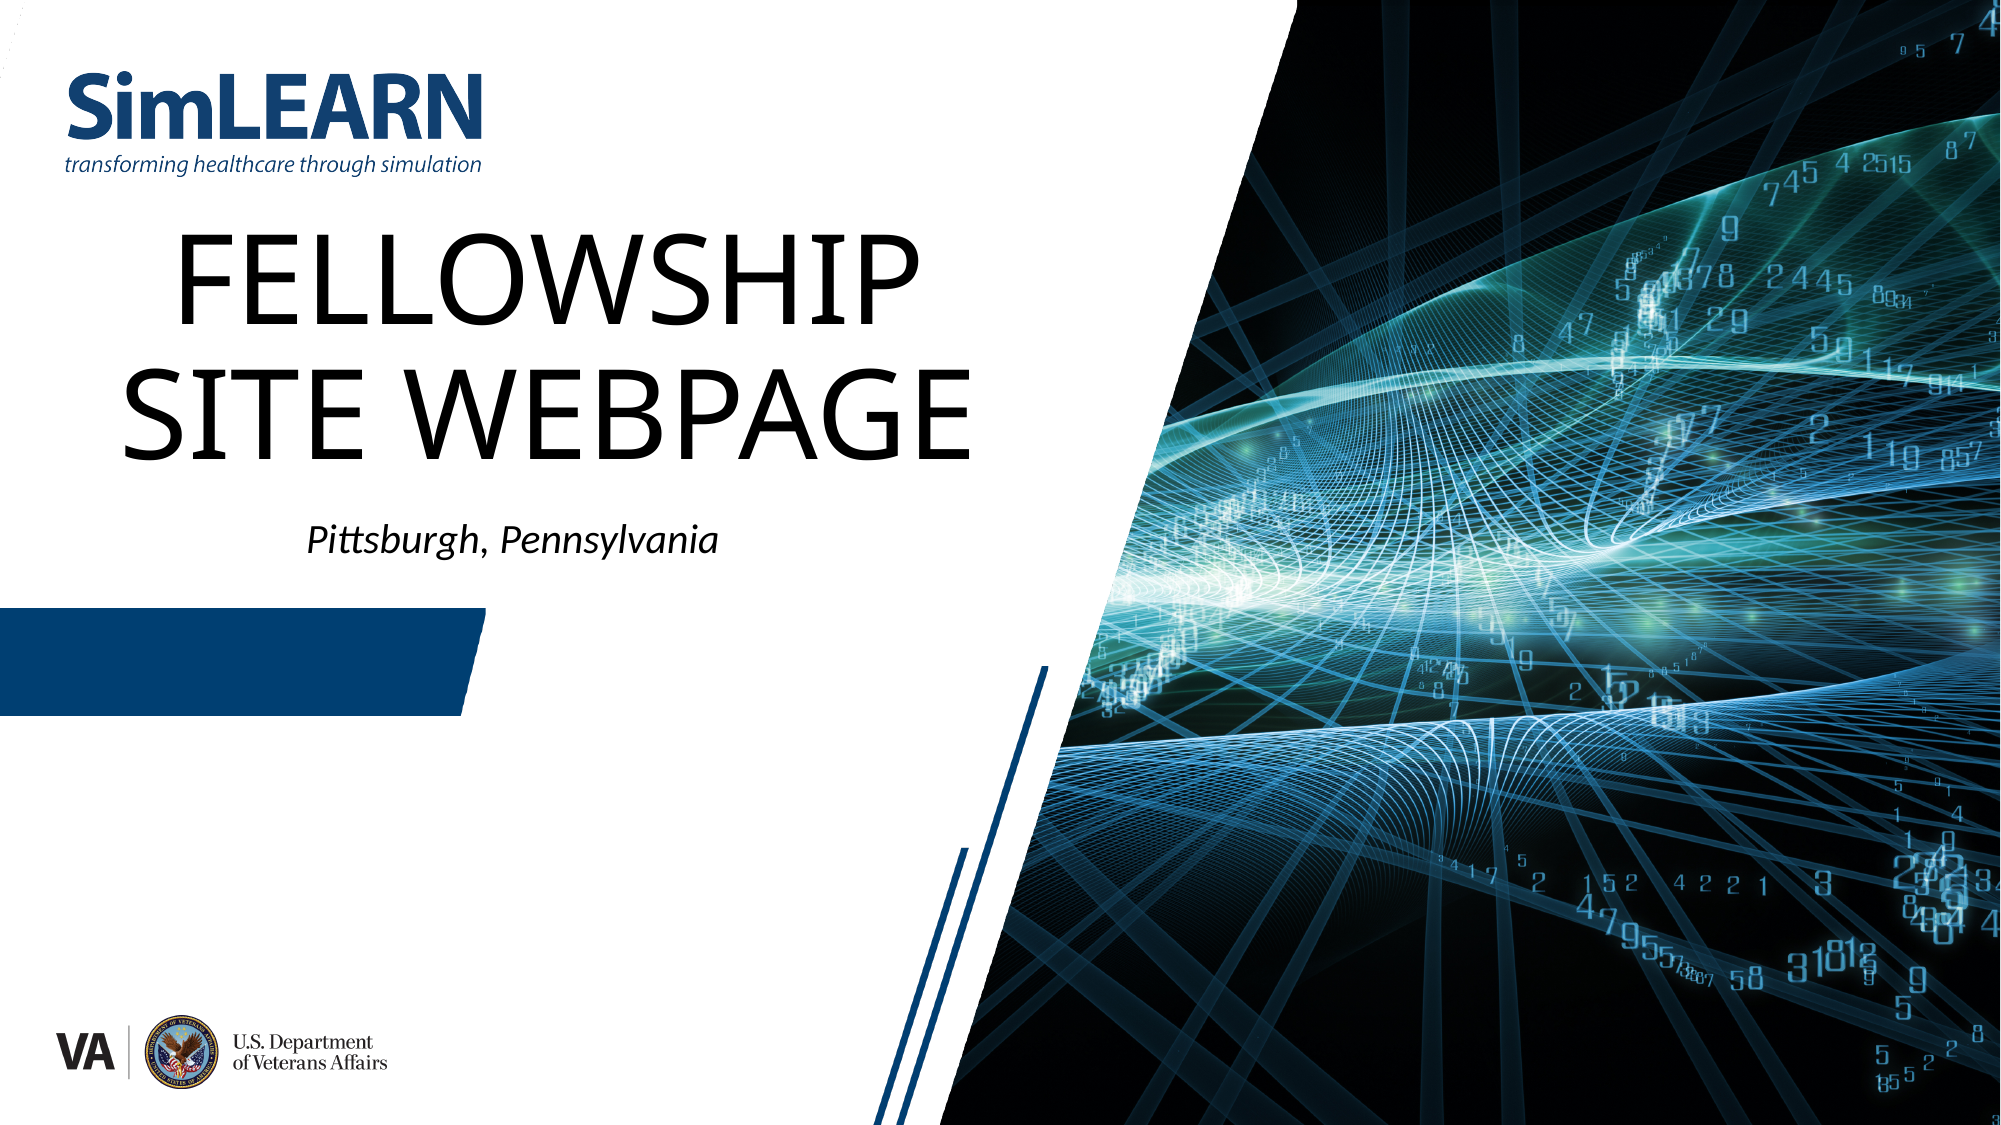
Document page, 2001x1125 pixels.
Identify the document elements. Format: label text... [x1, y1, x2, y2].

picture [56, 1015, 387, 1089]
picture [940, 0, 2001, 1125]
picture [56, 55, 495, 181]
subtitle Pittsburgh, Pennsylvania [46, 494, 980, 620]
title FELLOWSHIP SITE WEBPAGE [46, 336, 1050, 494]
picture [0, 608, 486, 716]
